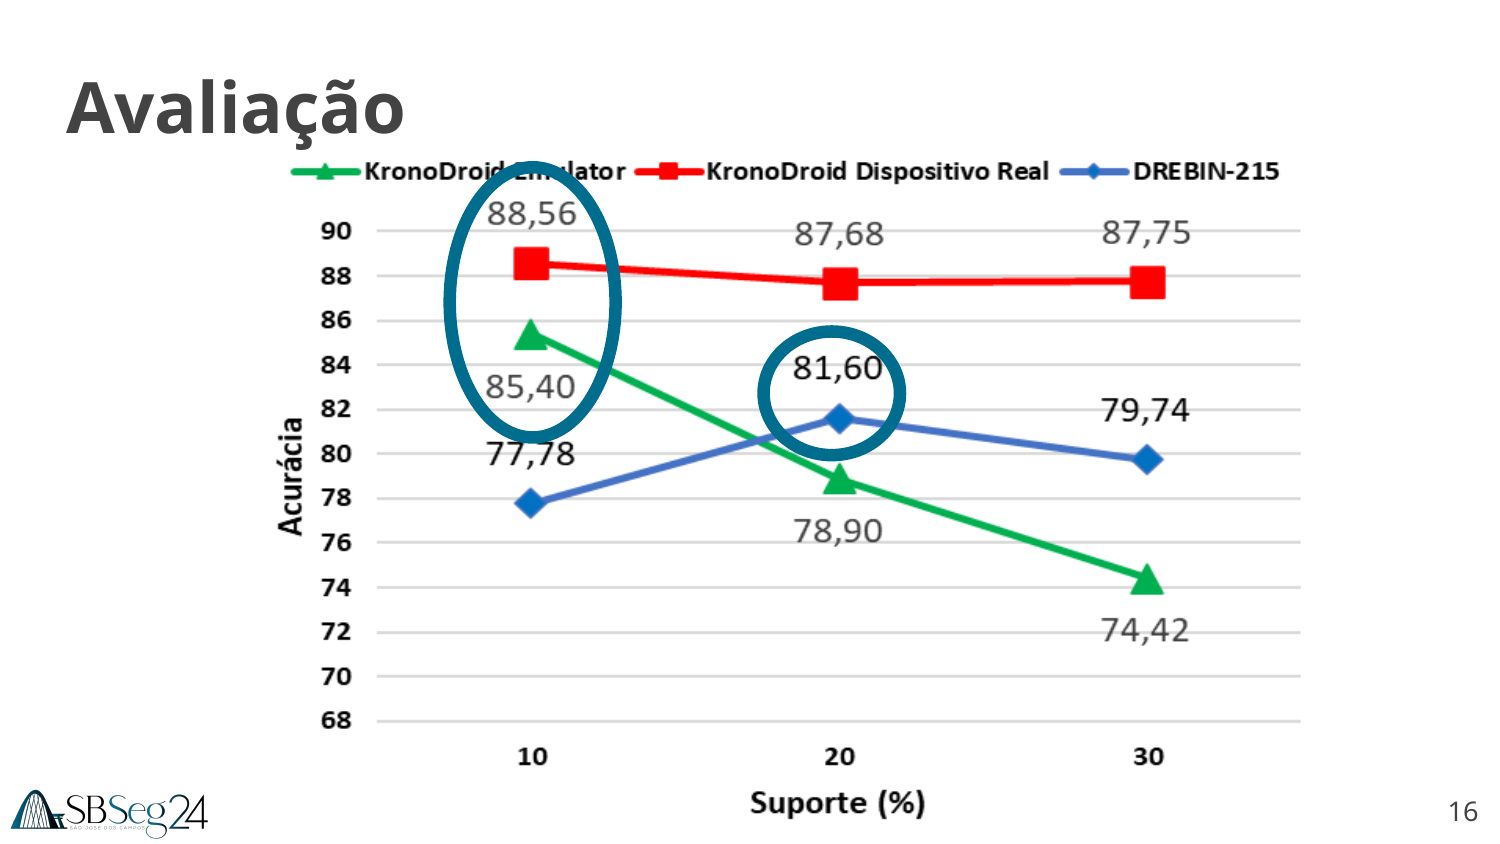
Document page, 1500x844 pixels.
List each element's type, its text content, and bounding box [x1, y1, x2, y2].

title Avaliação [51, 48, 1449, 142]
picture [224, 129, 1337, 844]
picture [5, 779, 212, 844]
slide_number ‹#› [1403, 779, 1494, 844]
